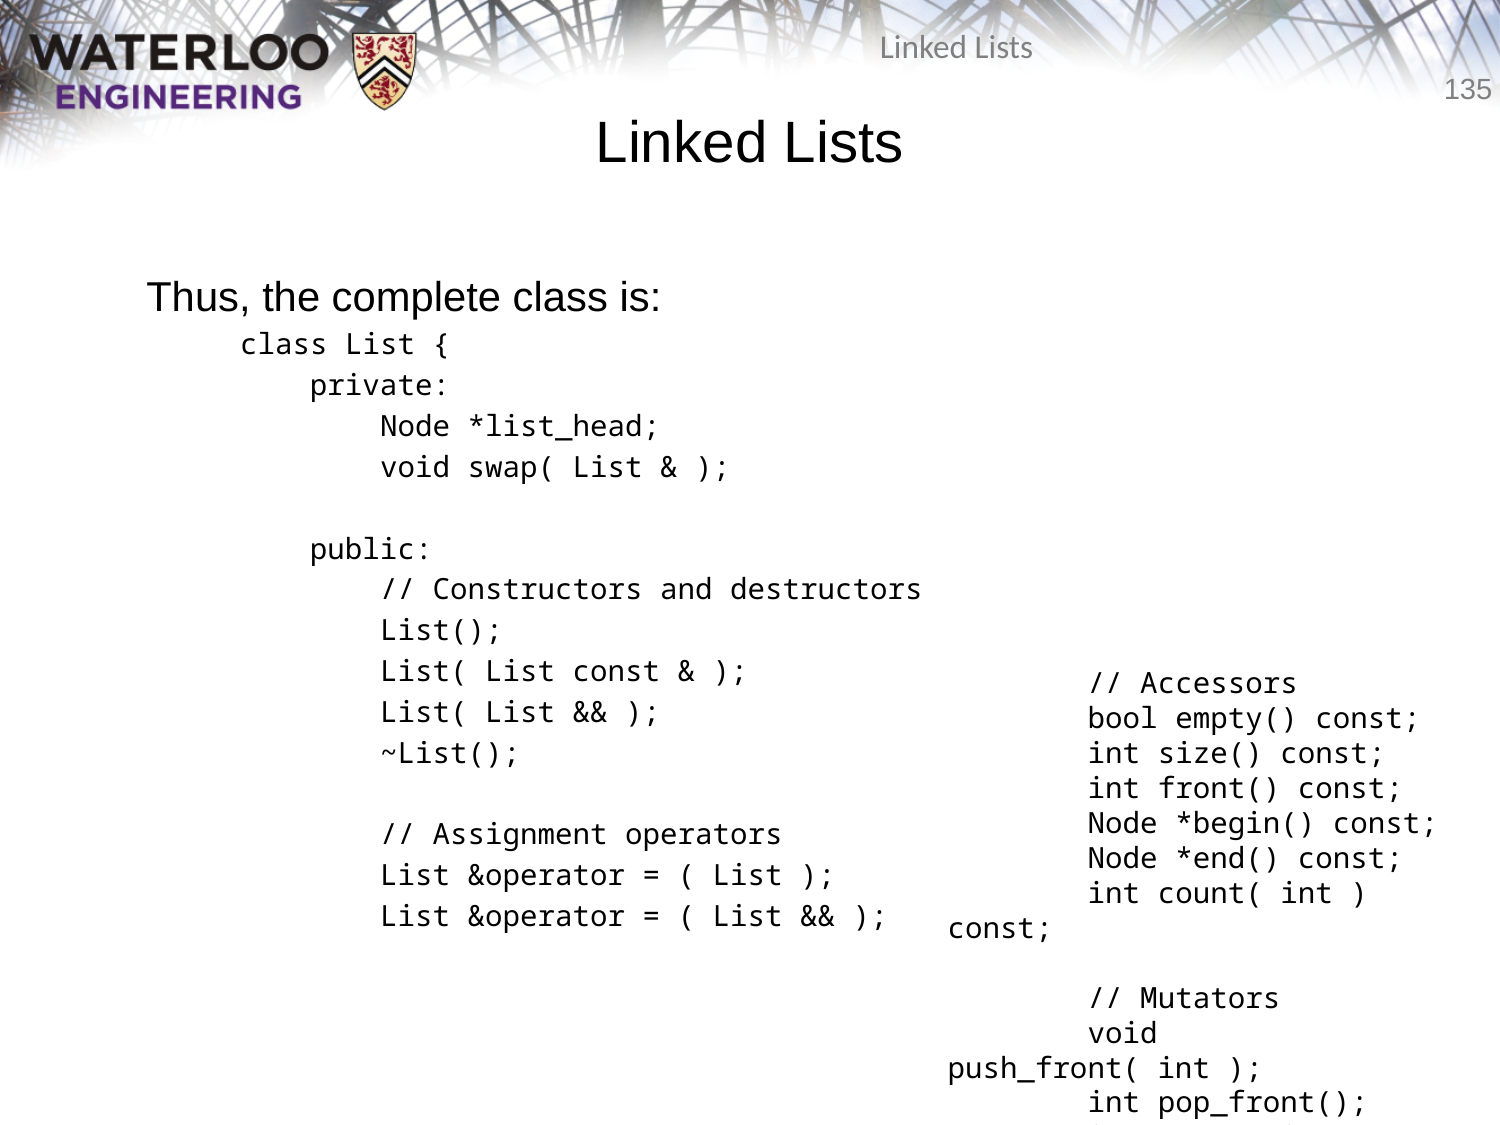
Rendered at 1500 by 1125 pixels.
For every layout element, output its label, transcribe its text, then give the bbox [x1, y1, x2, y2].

title Linked Lists [74, 44, 1426, 233]
picture [0, 0, 1500, 1125]
text_box // Accessors bool empty() const; int size() const; int front() const; Node *begin() const; Node *end() const; int count( int ) const; // Mutators void push_front( int ); int pop_front(); int erase( int ); }; [933, 656, 1500, 1125]
list Thus, the complete class is: class List { private: Node *list_head; void swap( List & ); public: // Constructors and destructors List(); List( List const & ); List( List && ); ~List(); // Assignment operators List &operator = ( List ); List &operator = ( List && ); [74, 262, 1426, 1006]
